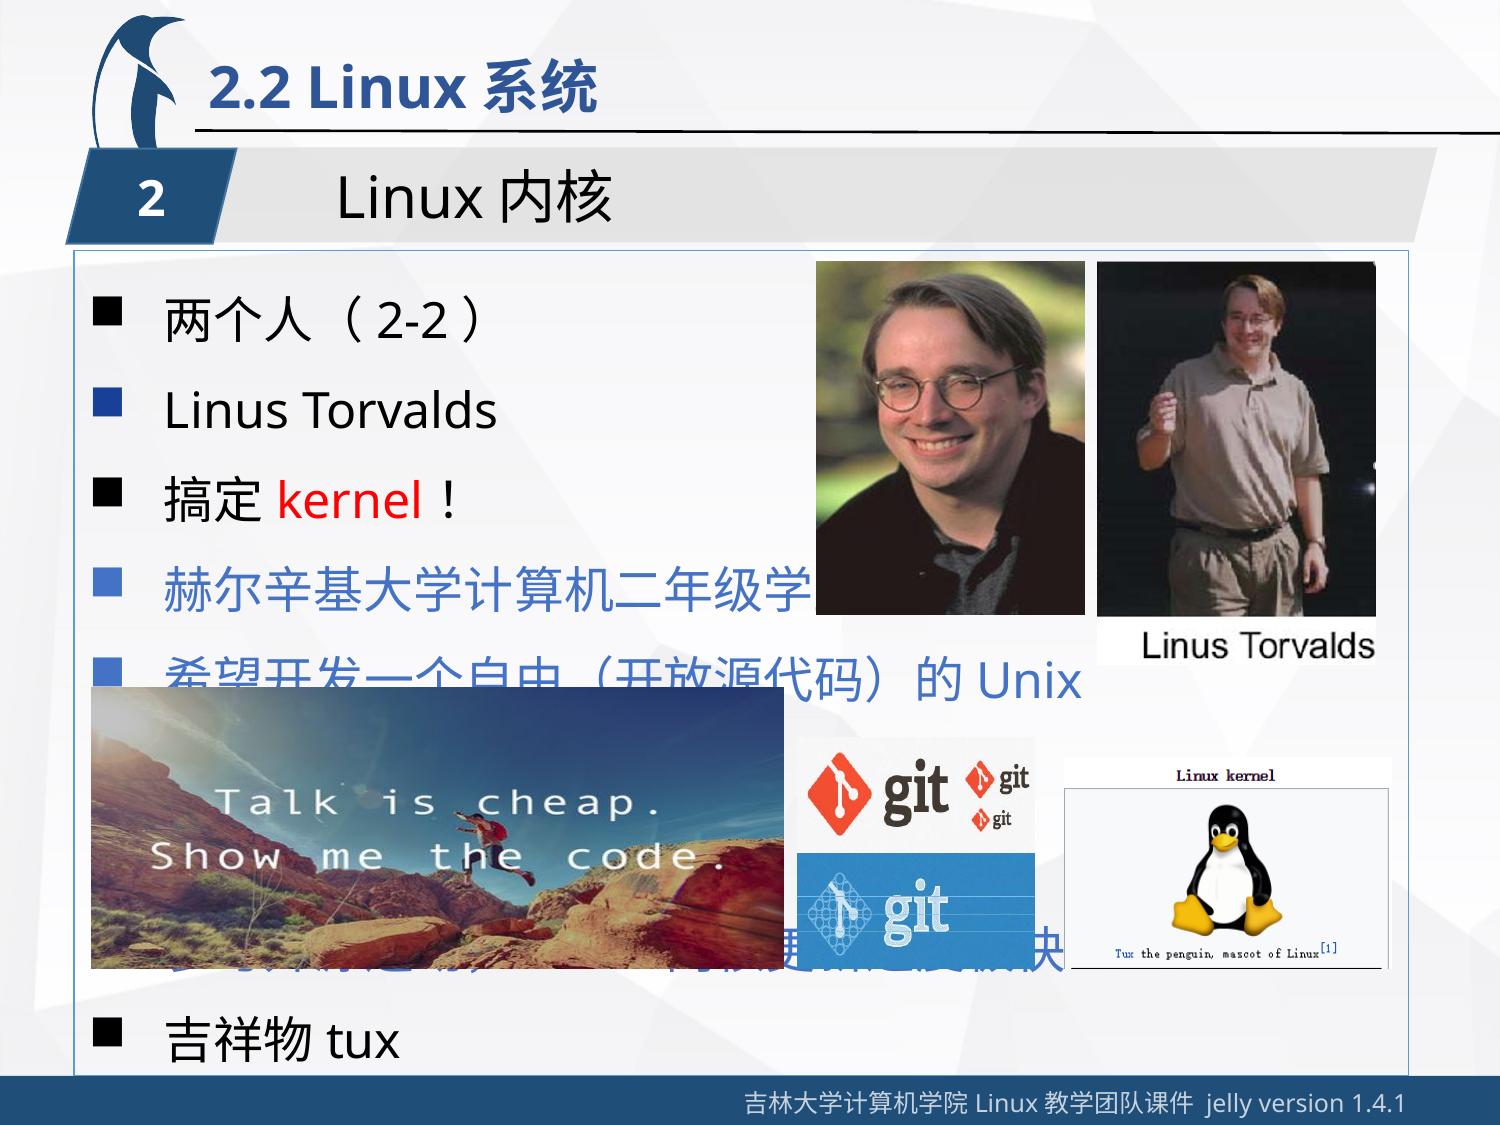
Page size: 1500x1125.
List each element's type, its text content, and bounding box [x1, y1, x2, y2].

text_box 2.2 Linux系统 [193, 42, 1291, 128]
text_box 2 [65, 147, 238, 245]
picture [1064, 757, 1392, 969]
picture [816, 261, 1085, 615]
picture [0, 0, 1500, 1075]
picture [797, 737, 1035, 970]
text_box 两个人（2-2） Linus Torvalds 搞定kernel！ 赫尔辛基大学计算机二年级学生 希望开发一个自由（开放源代码）的Unix 1991在发布第一版内核 内核在GPL协议下发布 参与开源运动，Linux内核更新速度极快 吉祥物tux [74, 250, 1409, 1076]
text_box Linux内核 [214, 146, 1439, 244]
picture [91, 687, 784, 970]
picture [1097, 261, 1376, 665]
